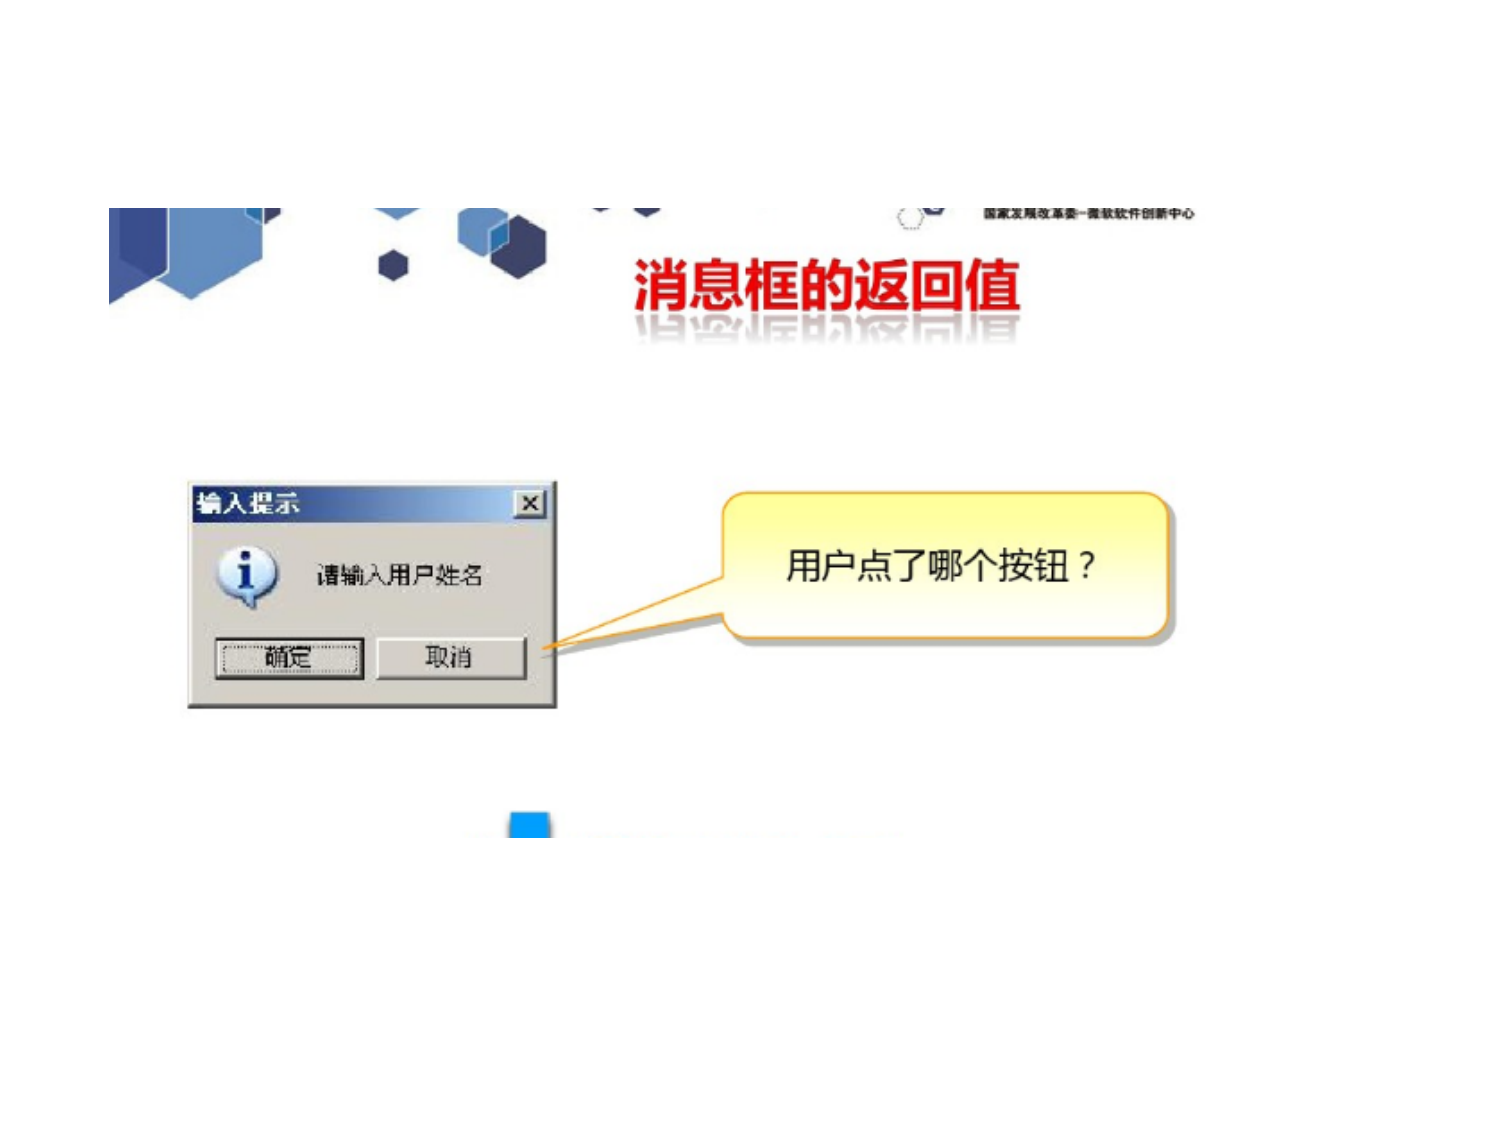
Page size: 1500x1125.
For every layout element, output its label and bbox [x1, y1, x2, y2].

picture [109, 207, 1248, 838]
